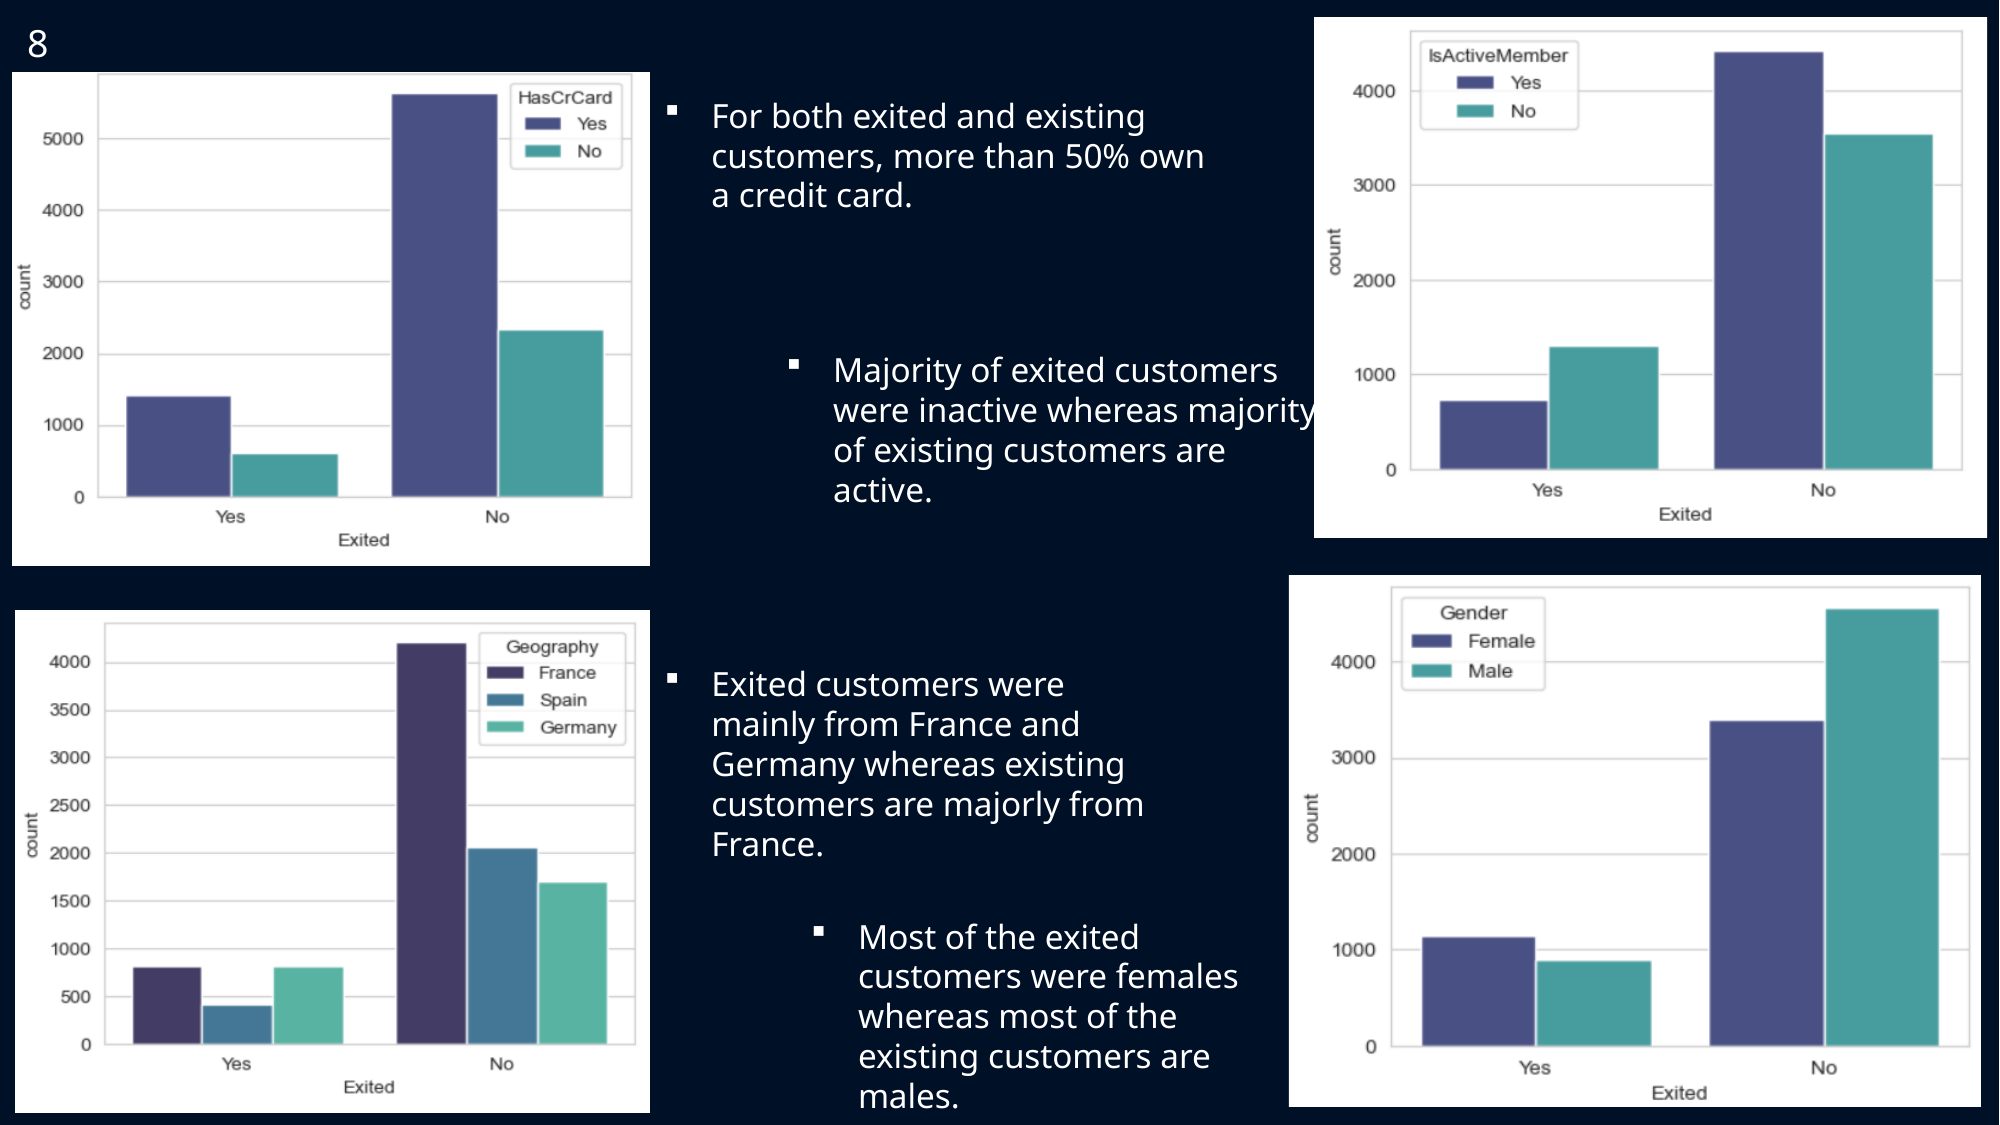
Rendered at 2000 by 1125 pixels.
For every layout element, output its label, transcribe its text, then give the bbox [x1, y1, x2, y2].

picture [15, 610, 650, 1113]
picture [12, 72, 650, 566]
text_box 8 [12, 12, 50, 72]
text_box For both exited and existing customers, more than 50% own a credit card. [650, 87, 1238, 222]
picture [1314, 17, 1988, 538]
picture [1288, 574, 1981, 1107]
text_box Majority of exited customers were inactive whereas majority of existing customers are active. [771, 341, 1314, 517]
text_box Most of the exited customers were females whereas most of the existing customers are males. [796, 908, 1321, 1123]
text_box Exited customers were mainly from France and Germany whereas existing customers are majorly from France. [650, 655, 1174, 871]
